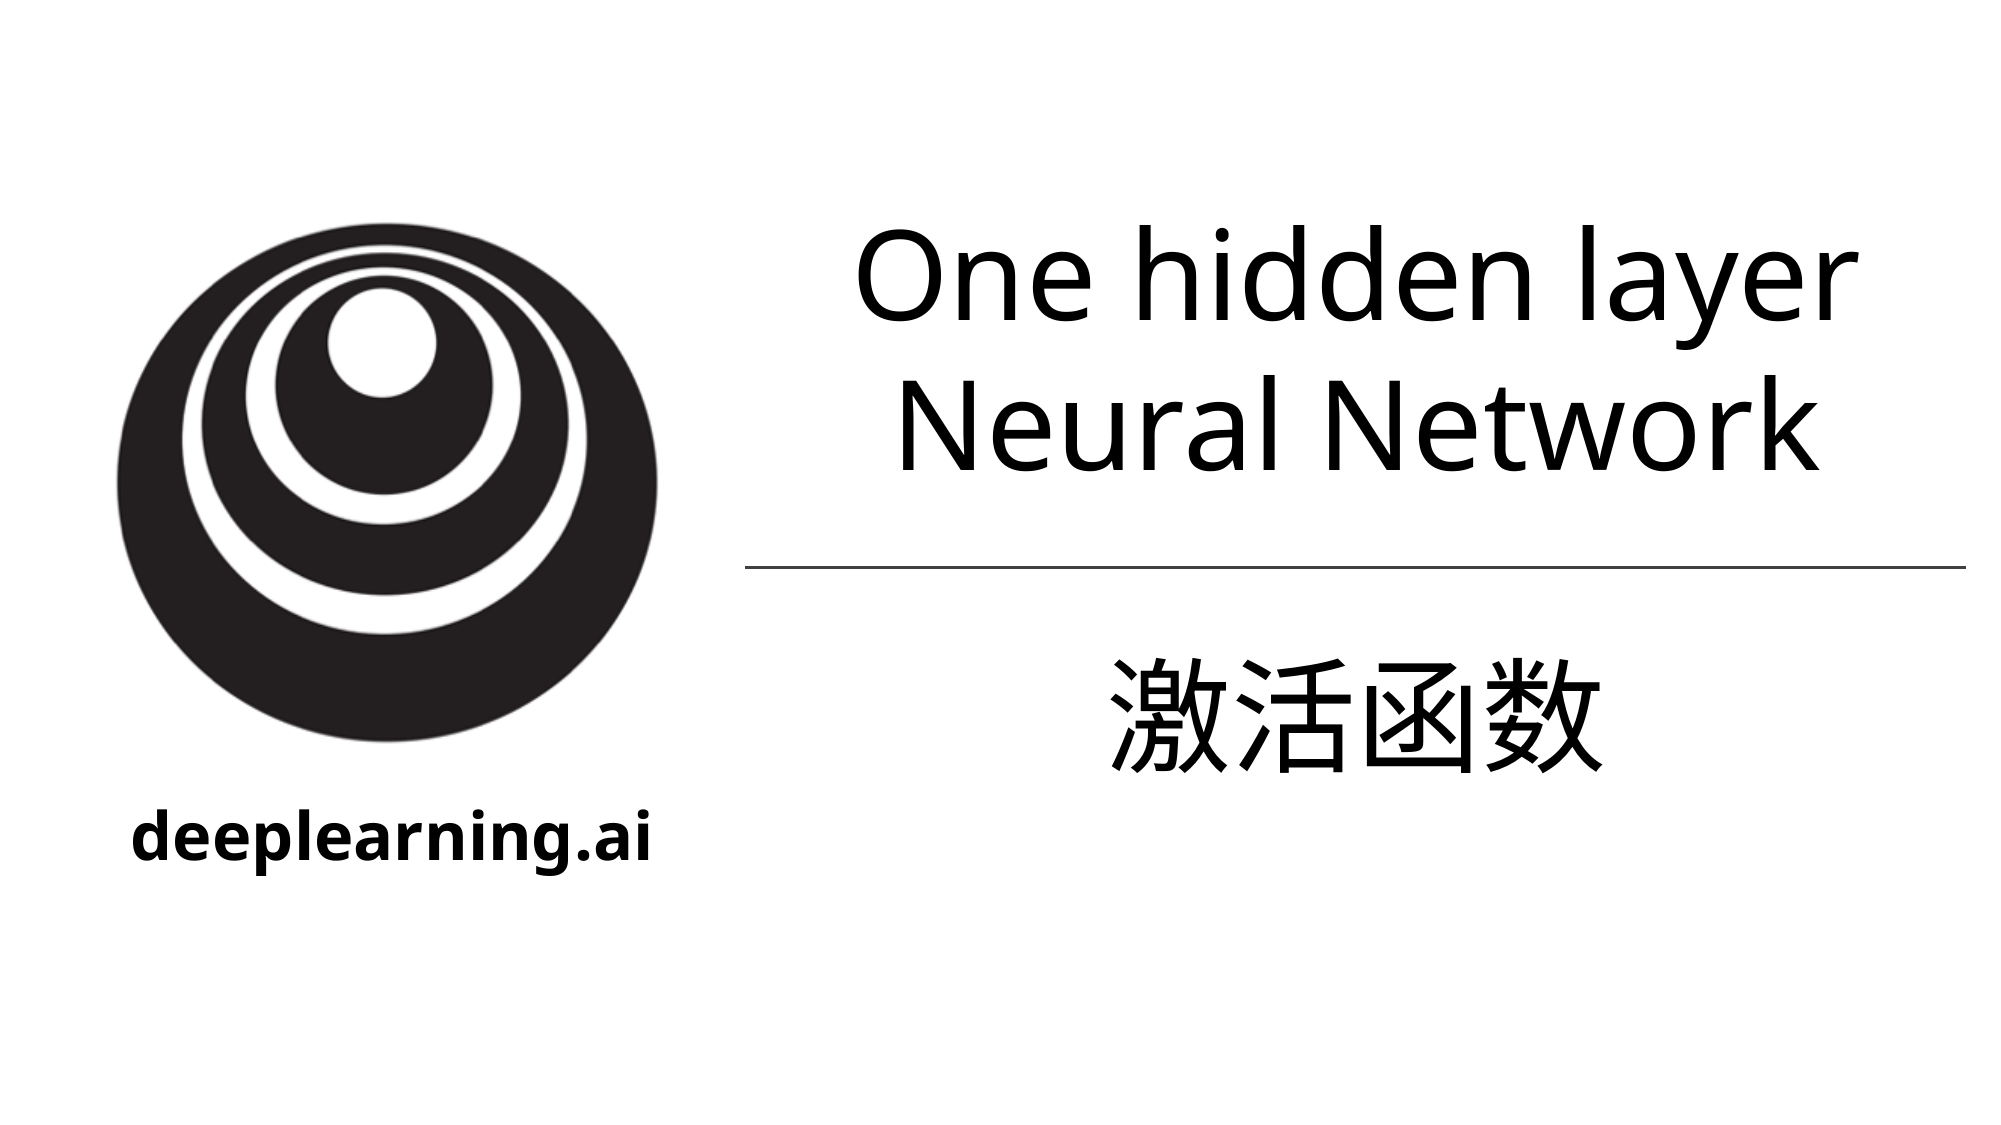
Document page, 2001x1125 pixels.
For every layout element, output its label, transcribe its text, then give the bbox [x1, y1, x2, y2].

text_box 激活函数 [1091, 631, 1622, 796]
picture [77, 186, 708, 797]
text_box One hidden layer Neural Network [759, 188, 1954, 503]
